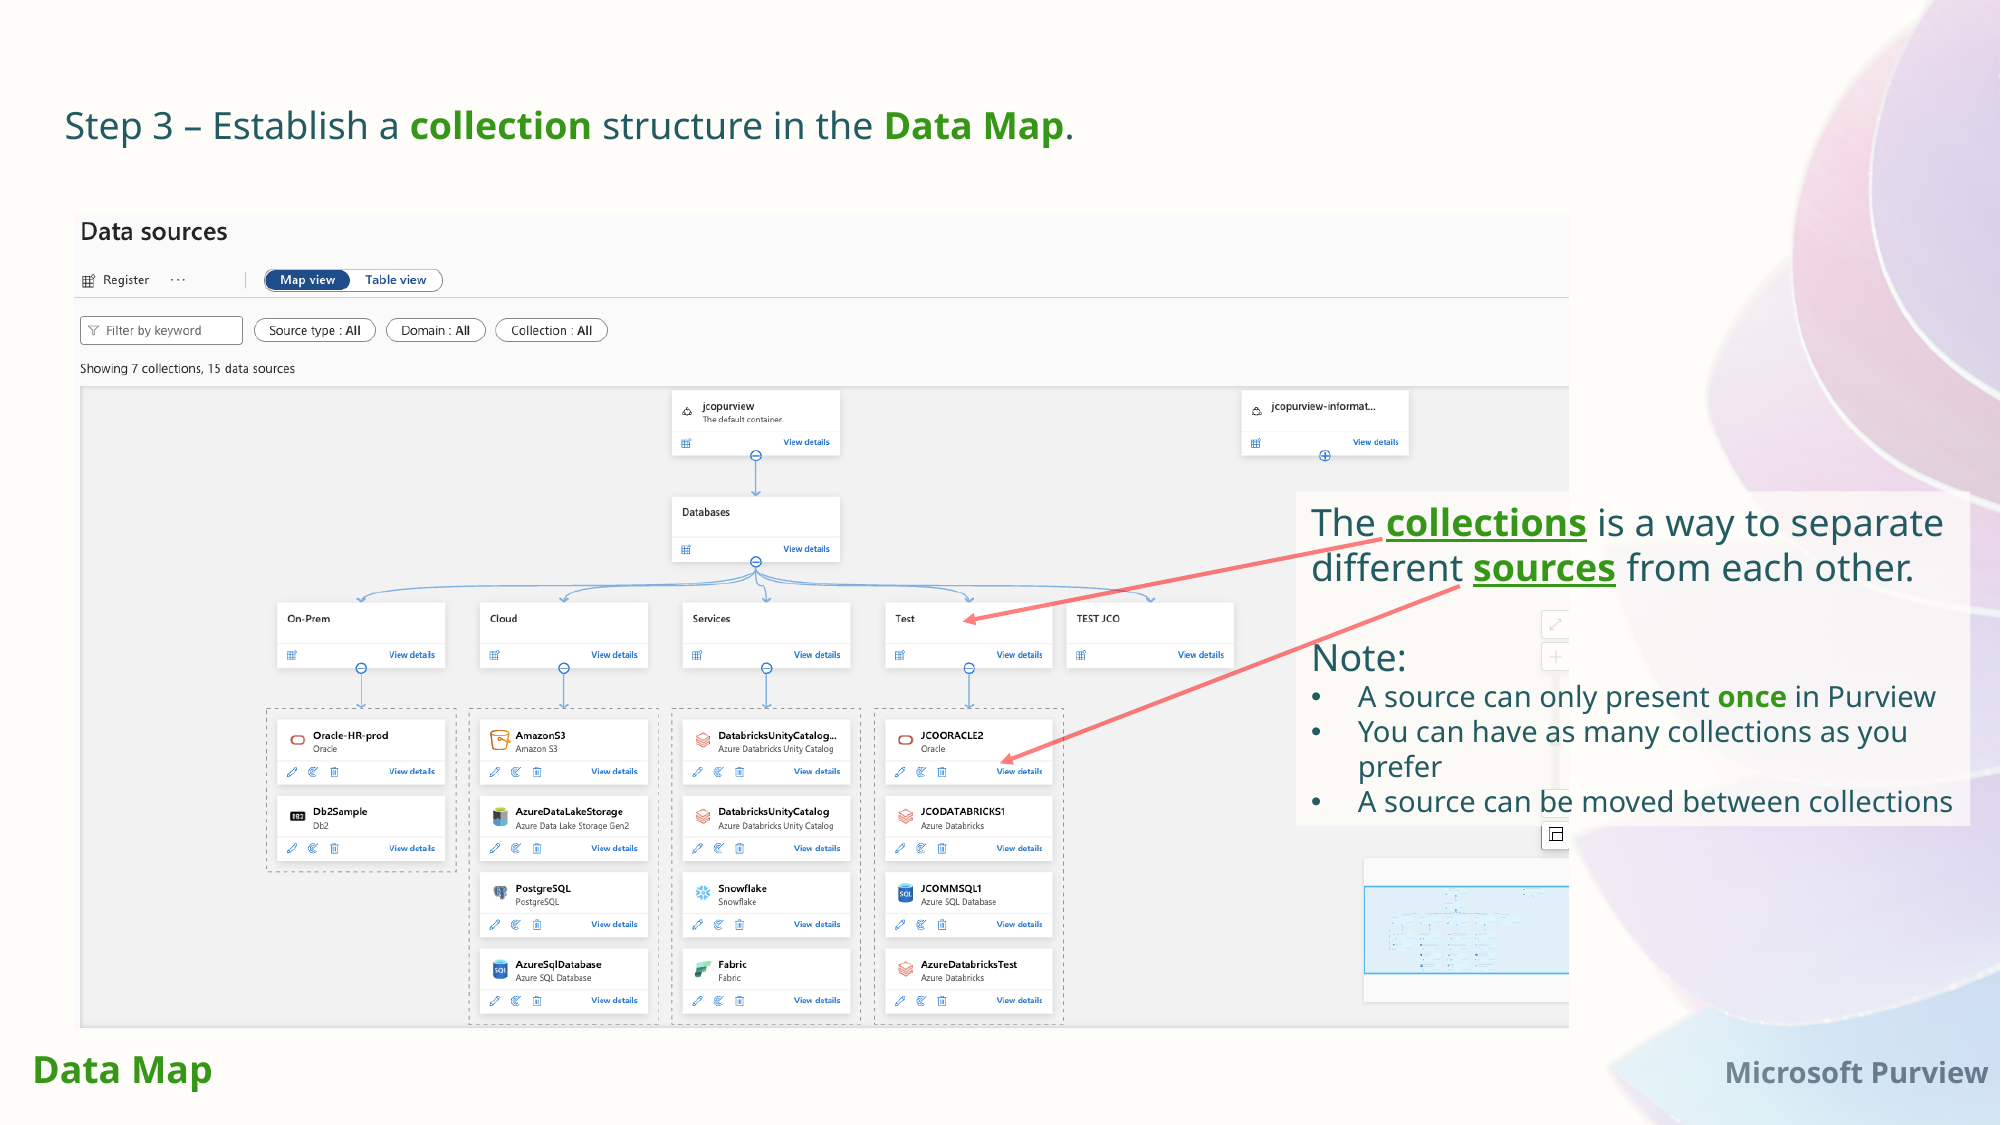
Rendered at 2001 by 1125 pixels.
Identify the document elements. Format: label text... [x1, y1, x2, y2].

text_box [999, 586, 1460, 764]
text_box The collections is a way to separate different sources from each other. Note: A source can only present once in Purview You can have as many collections as you prefer A source can be moved between collections [1569, 491, 1971, 827]
text_box Data Map [17, 1038, 249, 1099]
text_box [962, 538, 1383, 622]
picture [74, 213, 1569, 1031]
text_box Step 3 – Establish a collection structure in the Data Map. [49, 94, 1090, 155]
